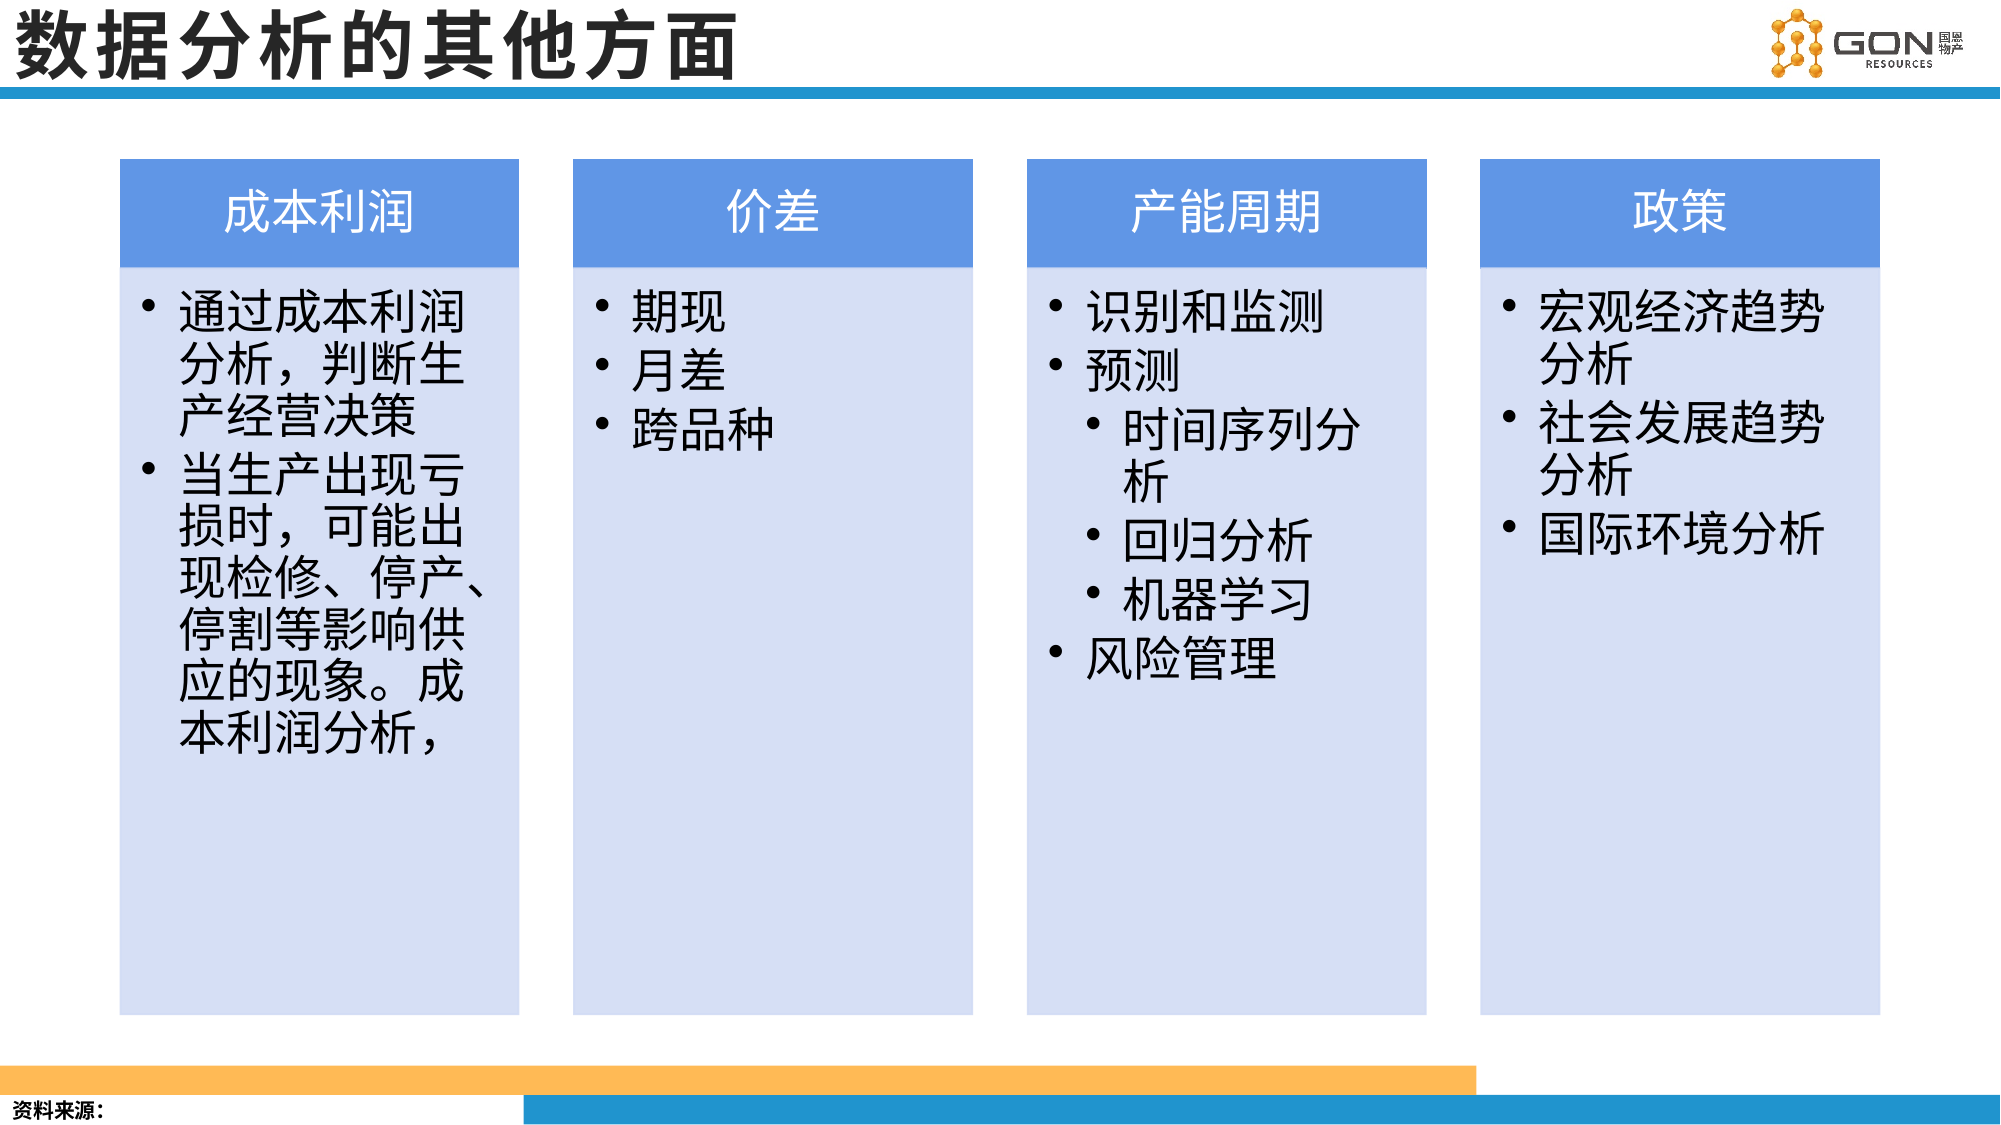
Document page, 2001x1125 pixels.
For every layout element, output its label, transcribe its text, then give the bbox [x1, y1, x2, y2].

title 数据分析的其他方面 [0, 0, 1717, 88]
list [119, 149, 1880, 1025]
picture [1759, 1, 1972, 86]
